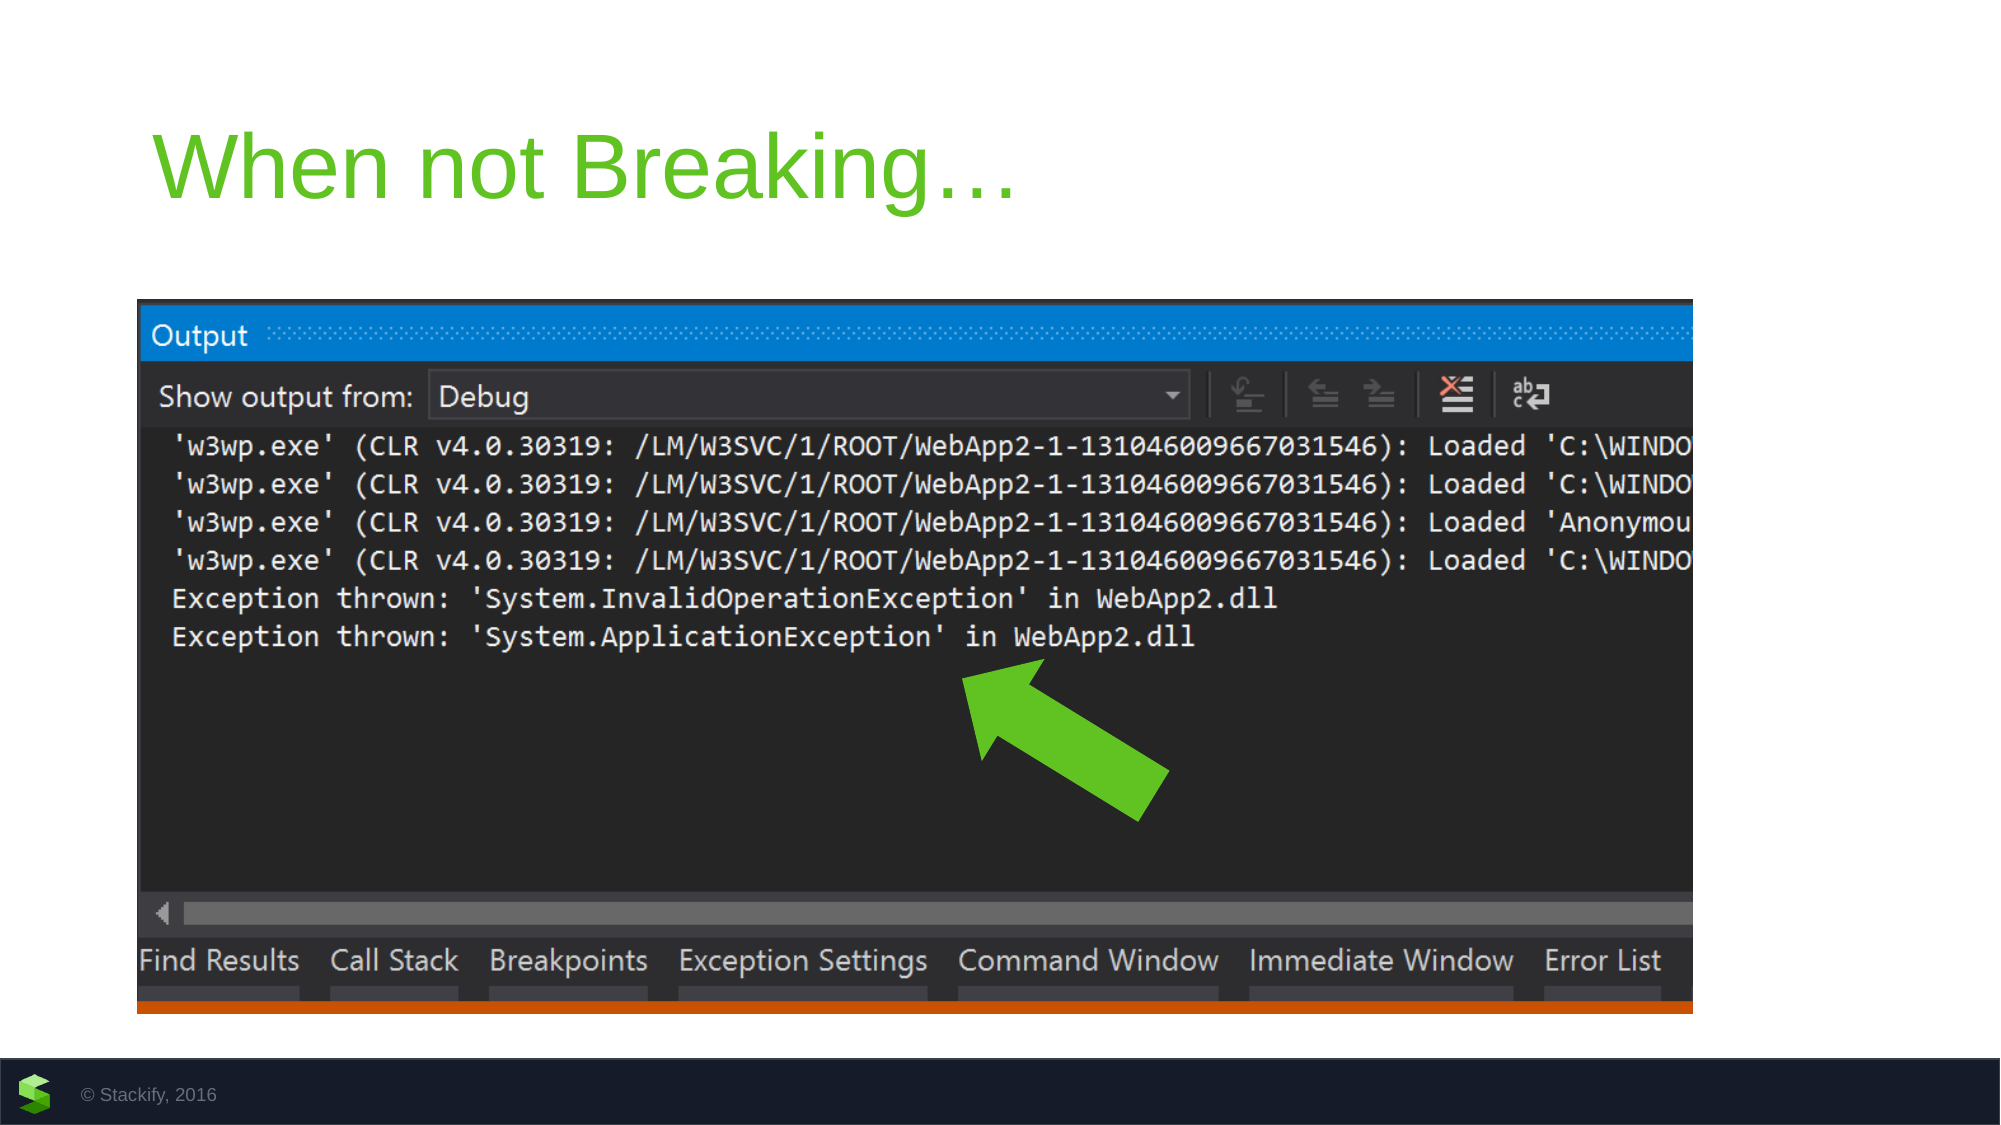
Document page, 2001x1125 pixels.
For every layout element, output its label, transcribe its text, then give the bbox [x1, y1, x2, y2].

text_box [0, 1058, 2000, 1125]
text_box © Stackify, 2016 [66, 1075, 233, 1113]
title When not Breaking… [137, 59, 1863, 278]
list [137, 299, 1693, 1014]
picture [14, 1074, 54, 1114]
